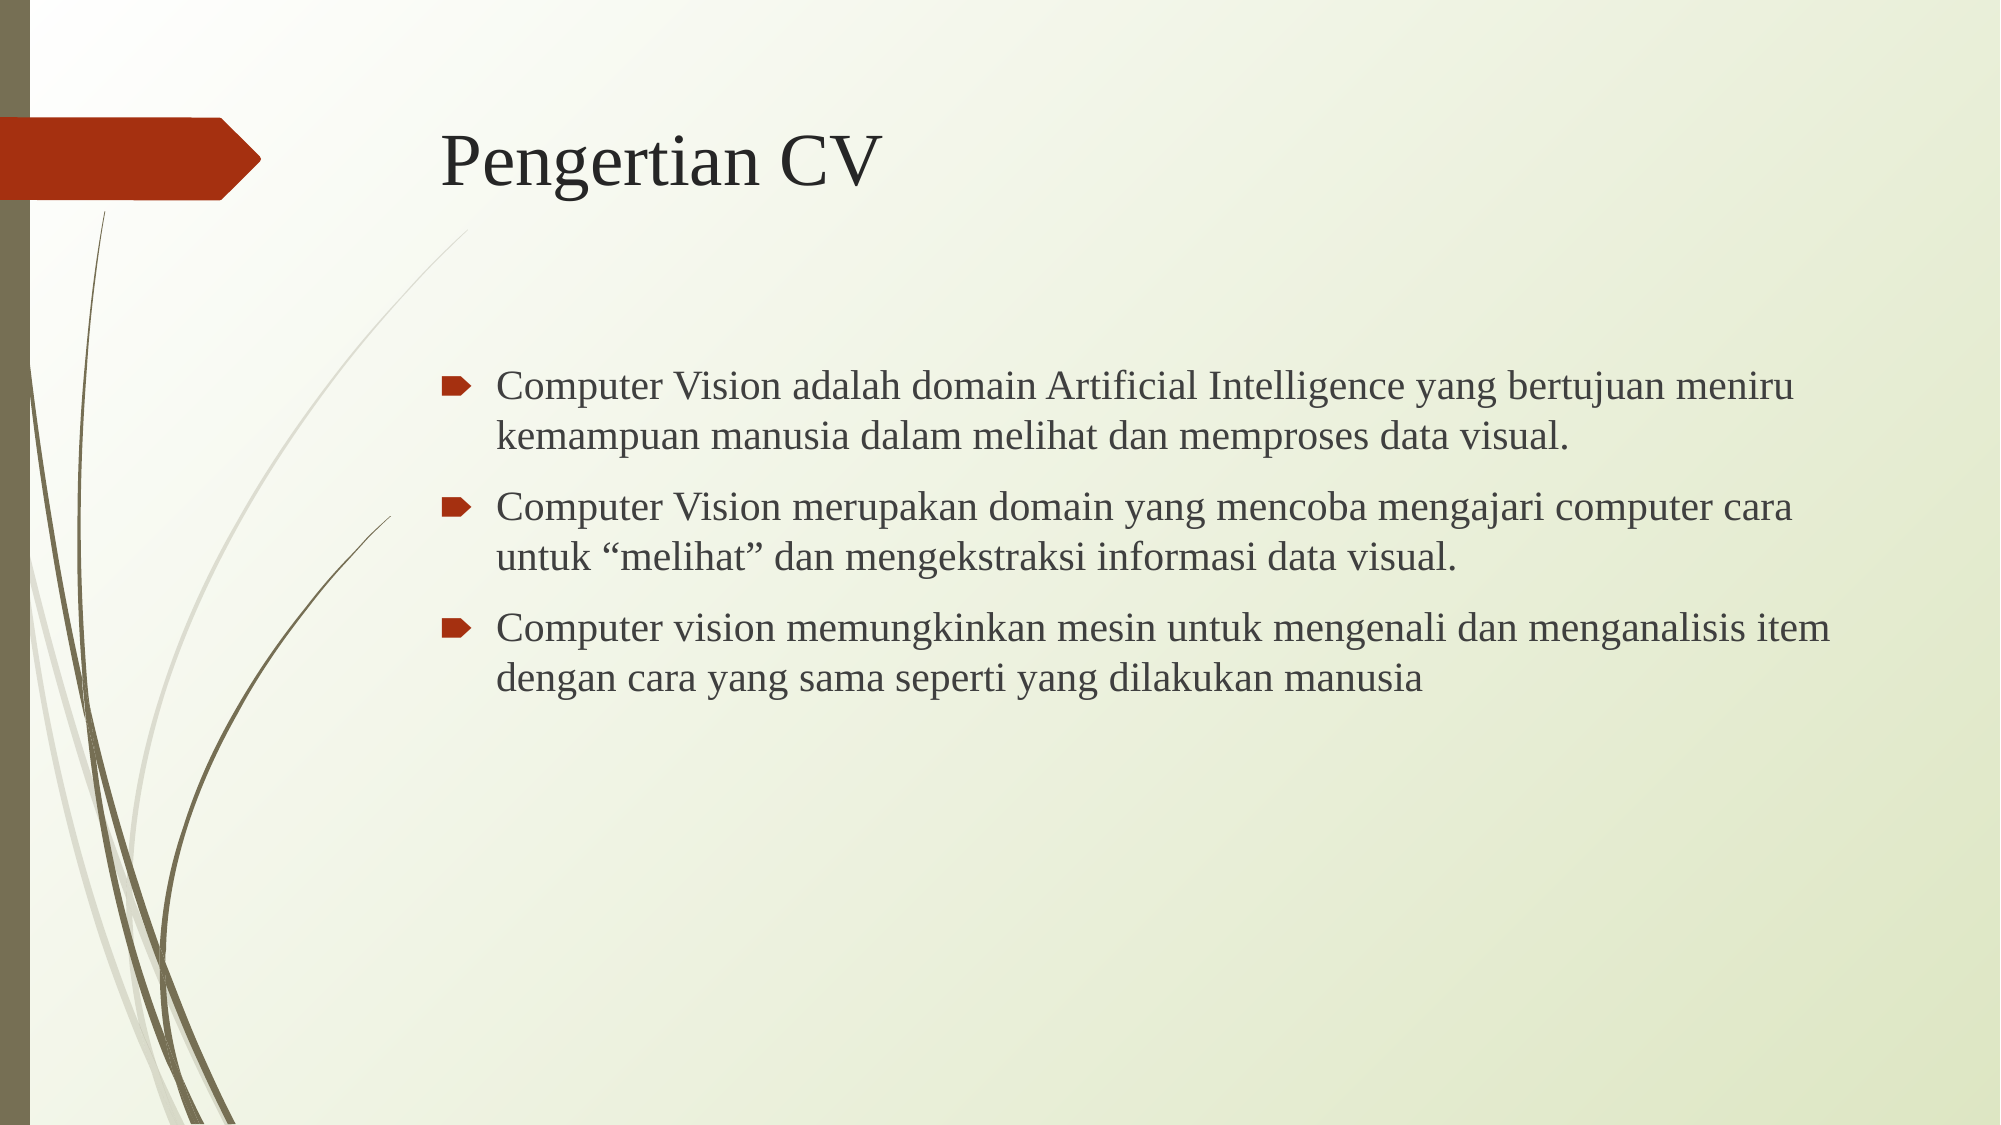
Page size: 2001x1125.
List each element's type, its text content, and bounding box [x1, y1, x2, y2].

list Computer Vision adalah domain Artificial Intelligence yang bertujuan meniru kemampuan manusia dalam melihat dan memproses data visual. Computer Vision merupakan domain yang mencoba mengajari computer cara untuk “melihat” dan mengekstraksi informasi data visual. Computer vision memungkinkan mesin untuk mengenali dan menganalisis item dengan cara yang sama seperti yang dilakukan manusia [424, 350, 1888, 970]
title Pengertian CV [425, 102, 1888, 313]
